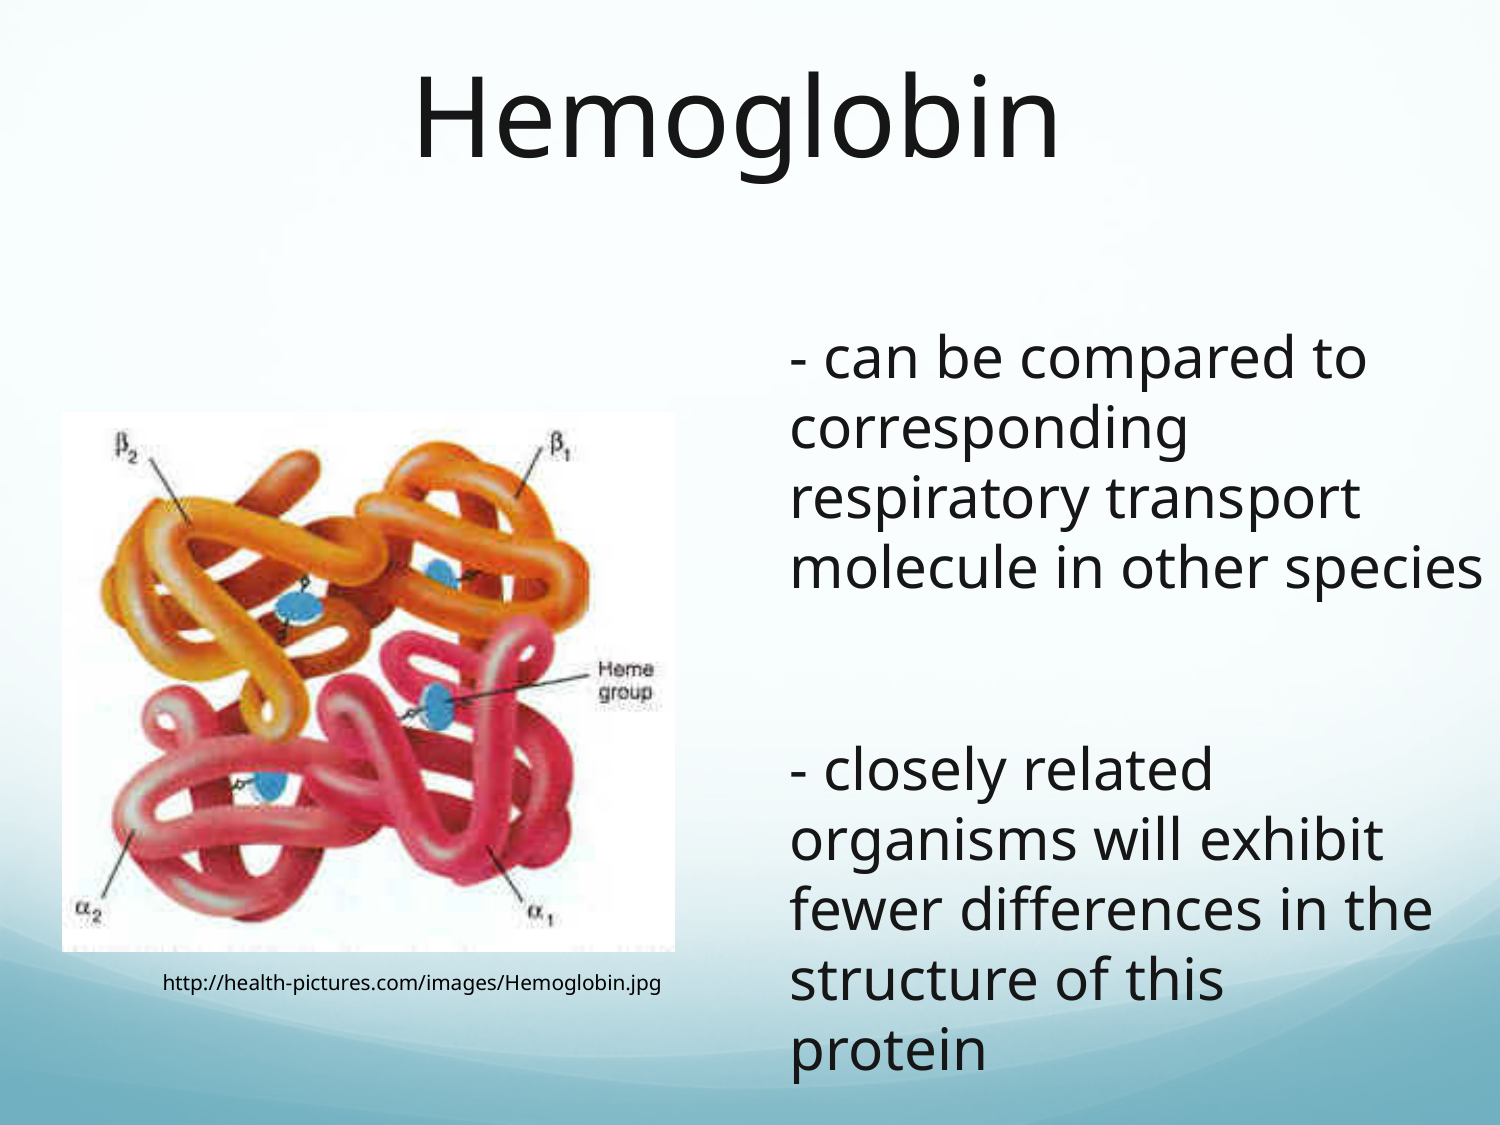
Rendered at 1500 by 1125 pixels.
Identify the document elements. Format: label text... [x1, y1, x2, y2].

text_box - can be compared to corresponding respiratory transport molecule in other species [774, 312, 1500, 608]
text_box - closely related organisms will exhibit fewer differences in the structure of this protein [774, 725, 1450, 1090]
picture [61, 411, 676, 953]
text_box http://health-pictures.com/images/Hemoglobin.jpg [147, 968, 677, 1003]
title Hemoglobin [99, 74, 1375, 188]
